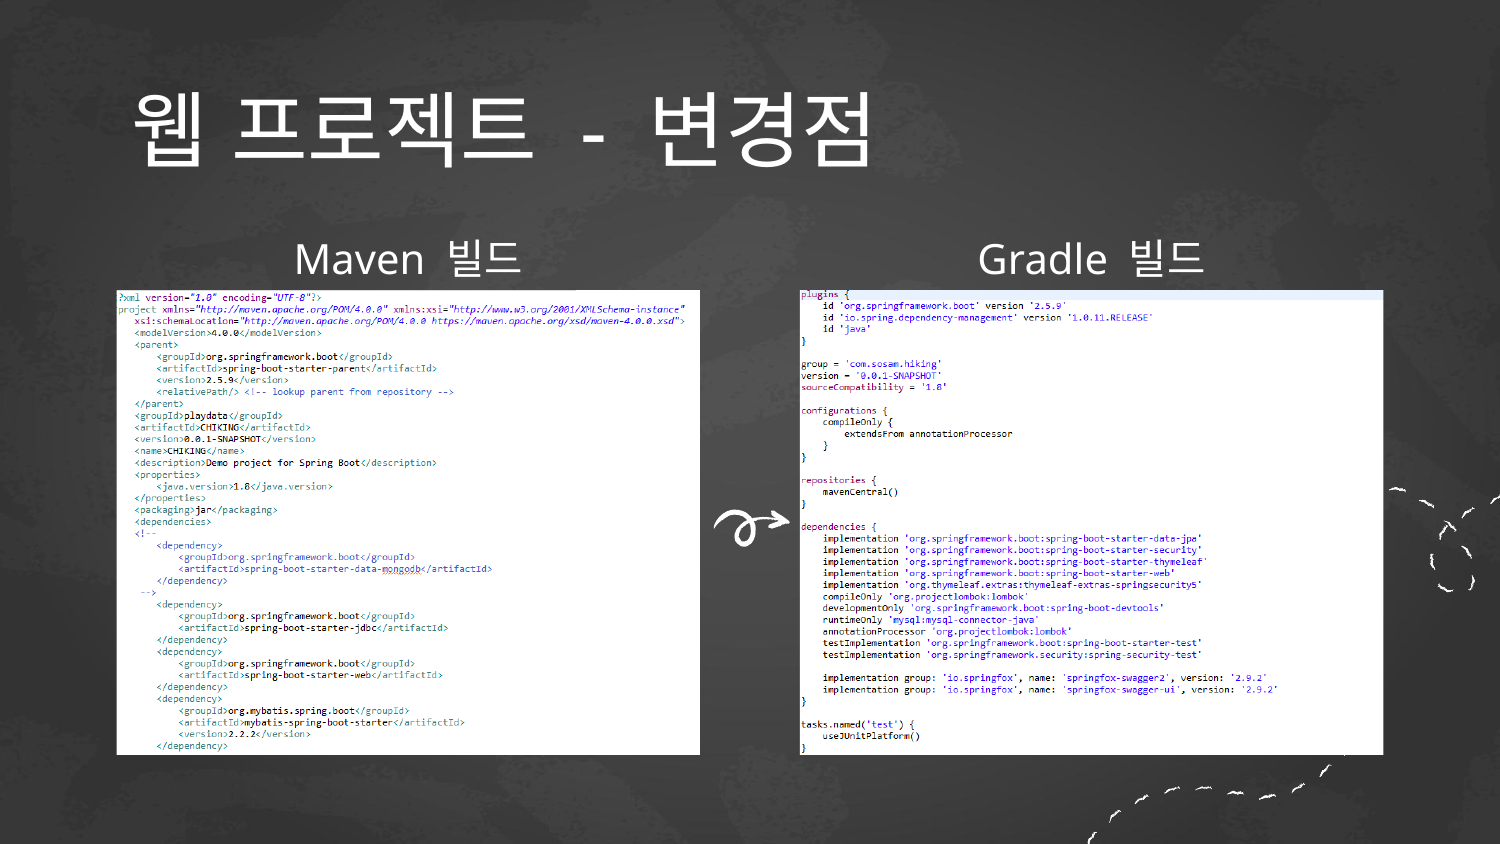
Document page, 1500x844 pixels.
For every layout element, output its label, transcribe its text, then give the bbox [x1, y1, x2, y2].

text_box [713, 509, 790, 547]
text_box Maven 빌드 [116, 225, 700, 290]
title 웹 프로젝트 - 변경점 [116, 88, 1384, 167]
text_box Gradle 빌드 [799, 225, 1384, 290]
picture [0, 0, 1500, 844]
